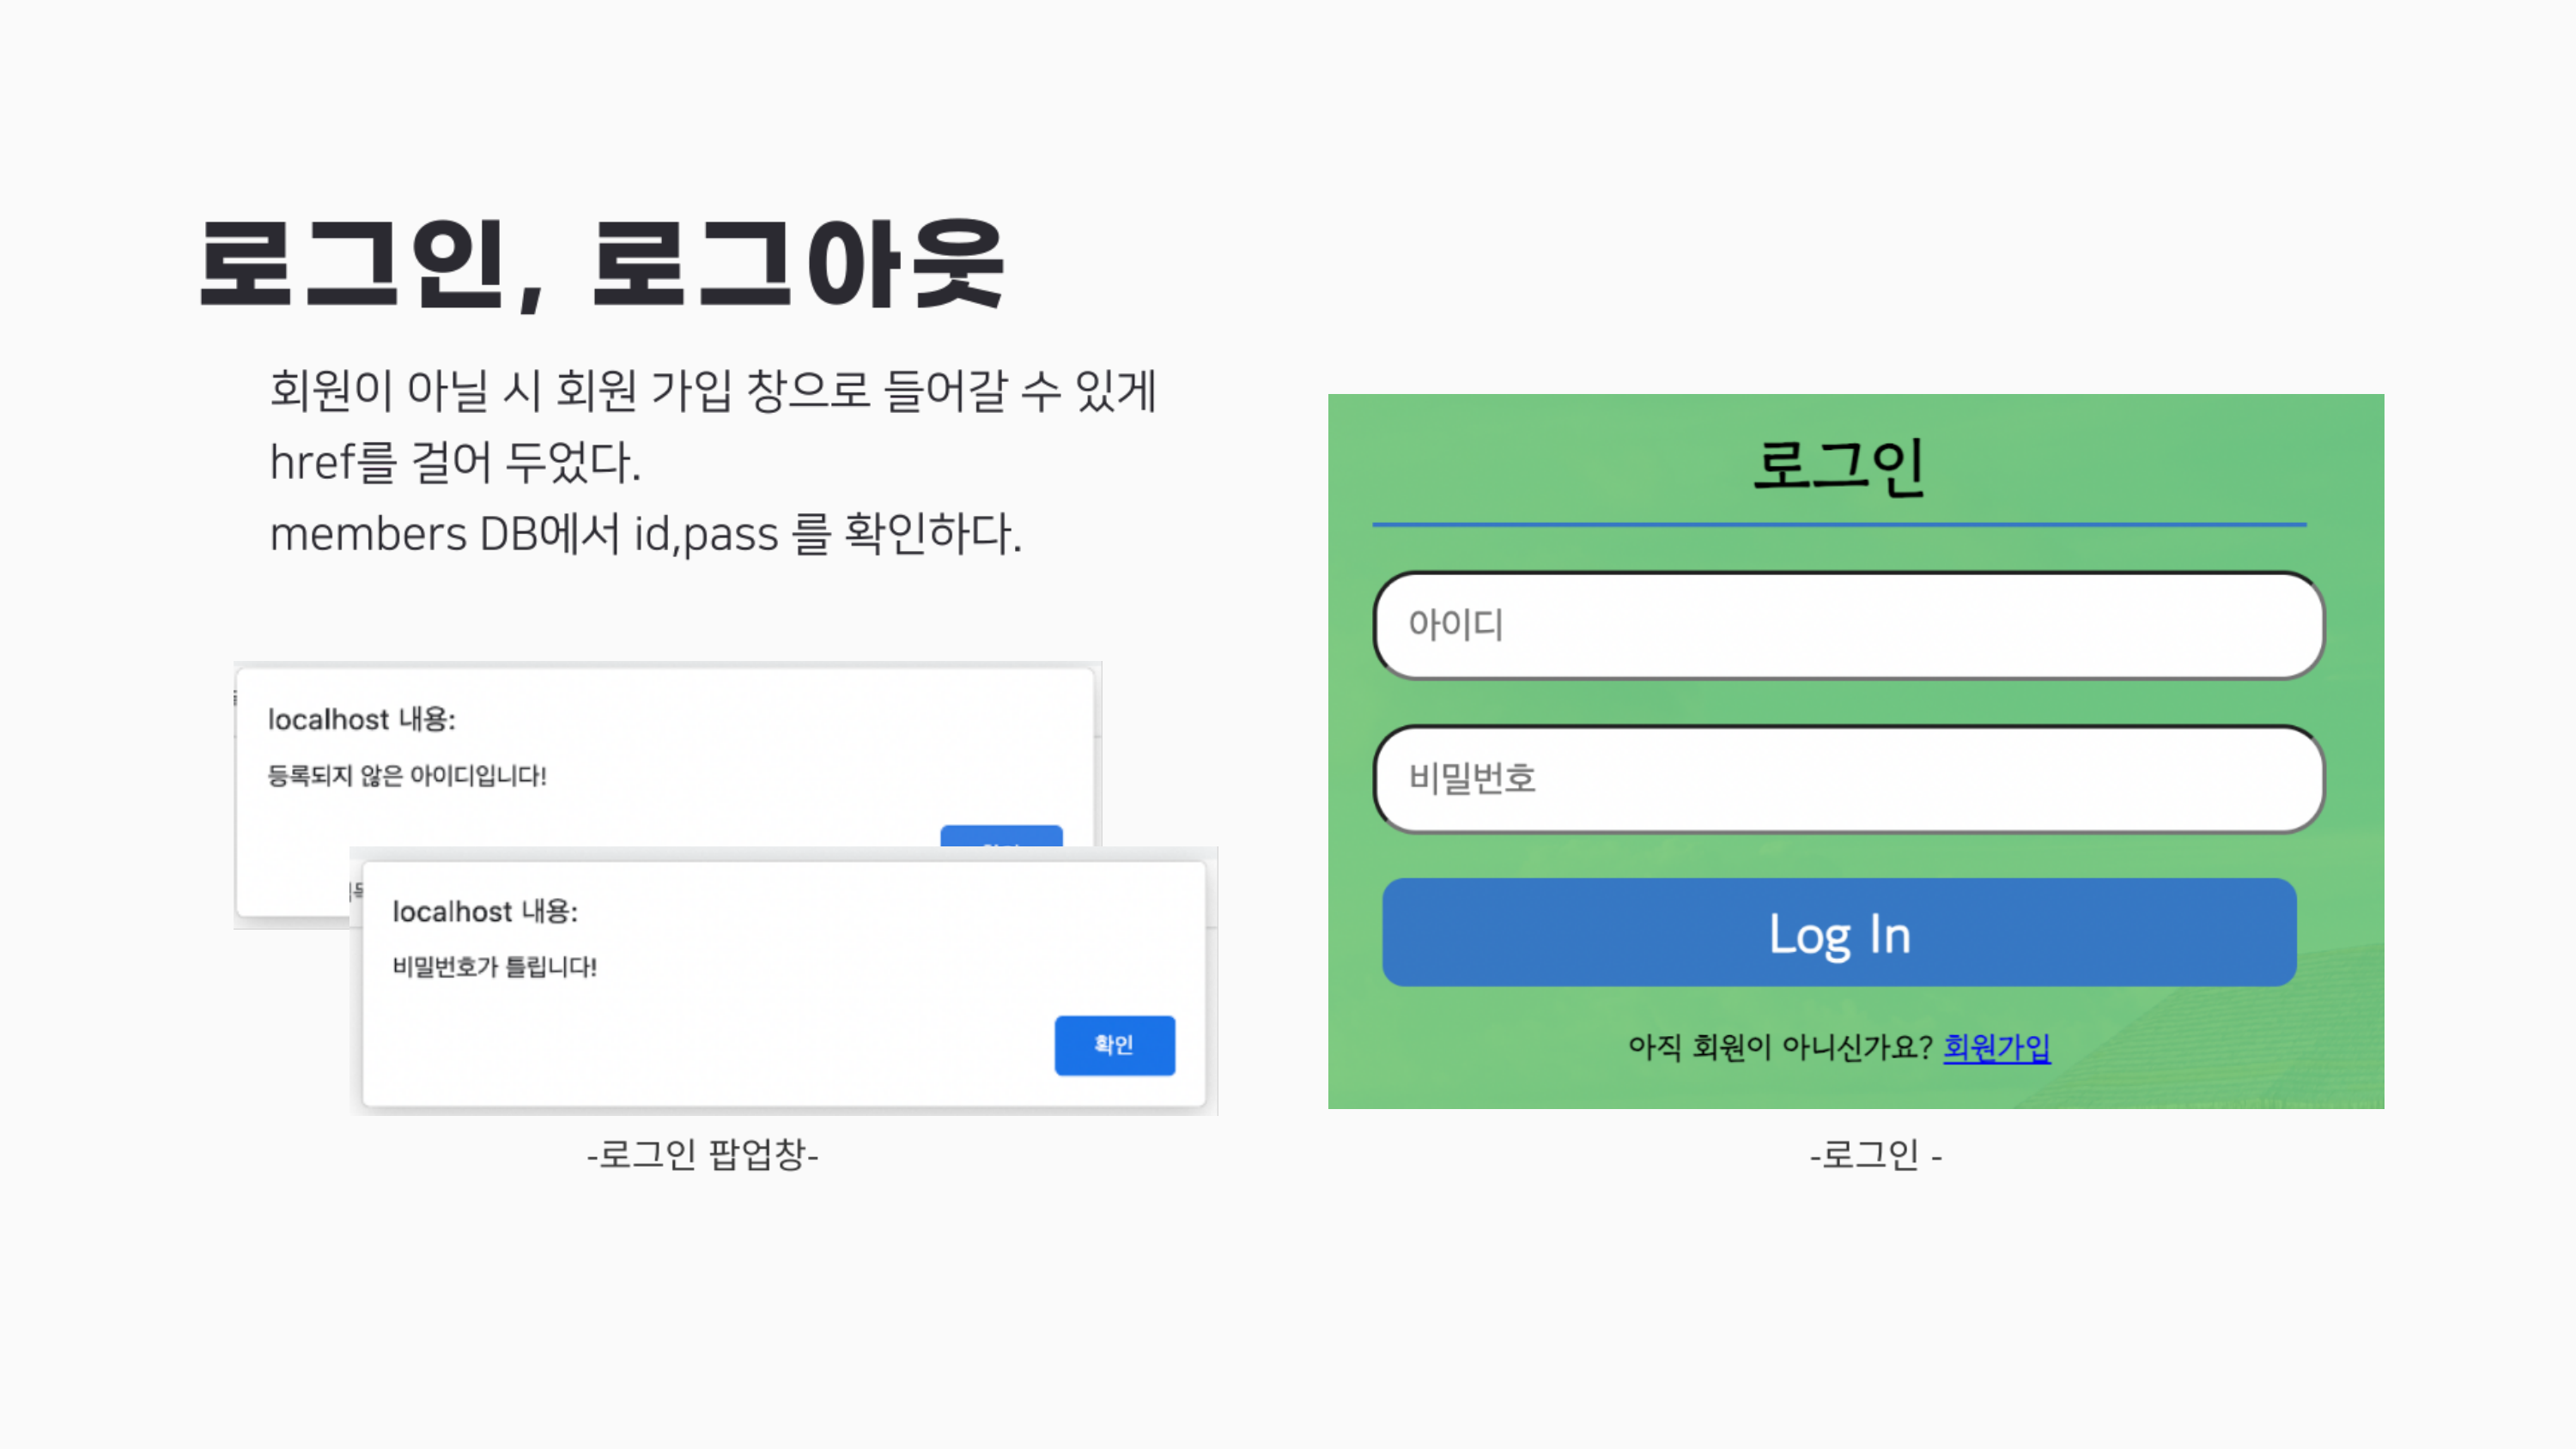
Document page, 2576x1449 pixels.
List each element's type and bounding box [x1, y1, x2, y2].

text_box [234, 661, 1104, 931]
text_box [349, 846, 1219, 1116]
picture [180, 179, 1183, 581]
text_box [1327, 393, 2385, 1109]
picture [1751, 1124, 1962, 1188]
picture [580, 1124, 838, 1188]
